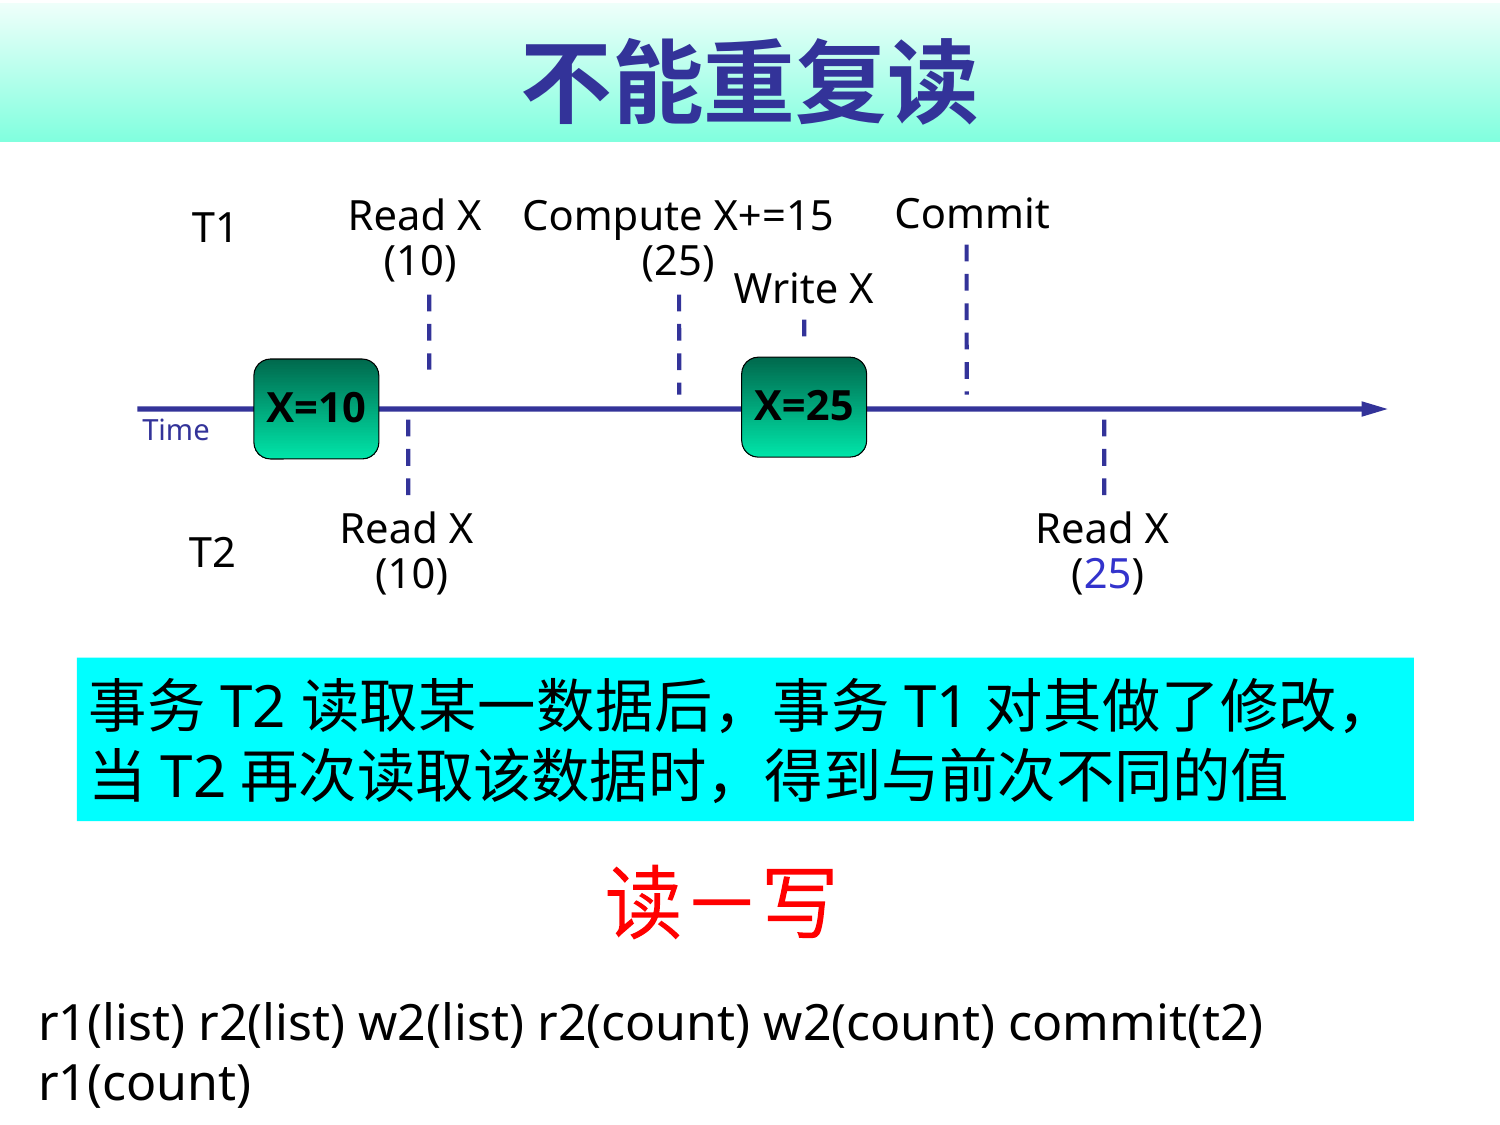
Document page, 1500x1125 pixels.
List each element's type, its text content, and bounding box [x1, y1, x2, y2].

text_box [515, 186, 841, 395]
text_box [1017, 419, 1199, 605]
text_box Time [127, 408, 225, 455]
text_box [708, 259, 900, 458]
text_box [321, 419, 503, 605]
text_box X=10 [253, 358, 379, 459]
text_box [885, 184, 1059, 395]
text_box 事务T2读取某一数据后，事务T1对其做了修改，当T2再次读取该数据时，得到与前次不同的值 [76, 657, 1414, 822]
text_box T2 [174, 524, 251, 584]
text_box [329, 186, 511, 370]
title 不能重复读 [0, 2, 1500, 143]
text_box T1 [176, 199, 254, 259]
text_box [904, 402, 1388, 416]
text_box r1(list) r2(list) w2(list) r2(count) w2(count) commit(t2) r1(count) [23, 983, 1483, 1119]
